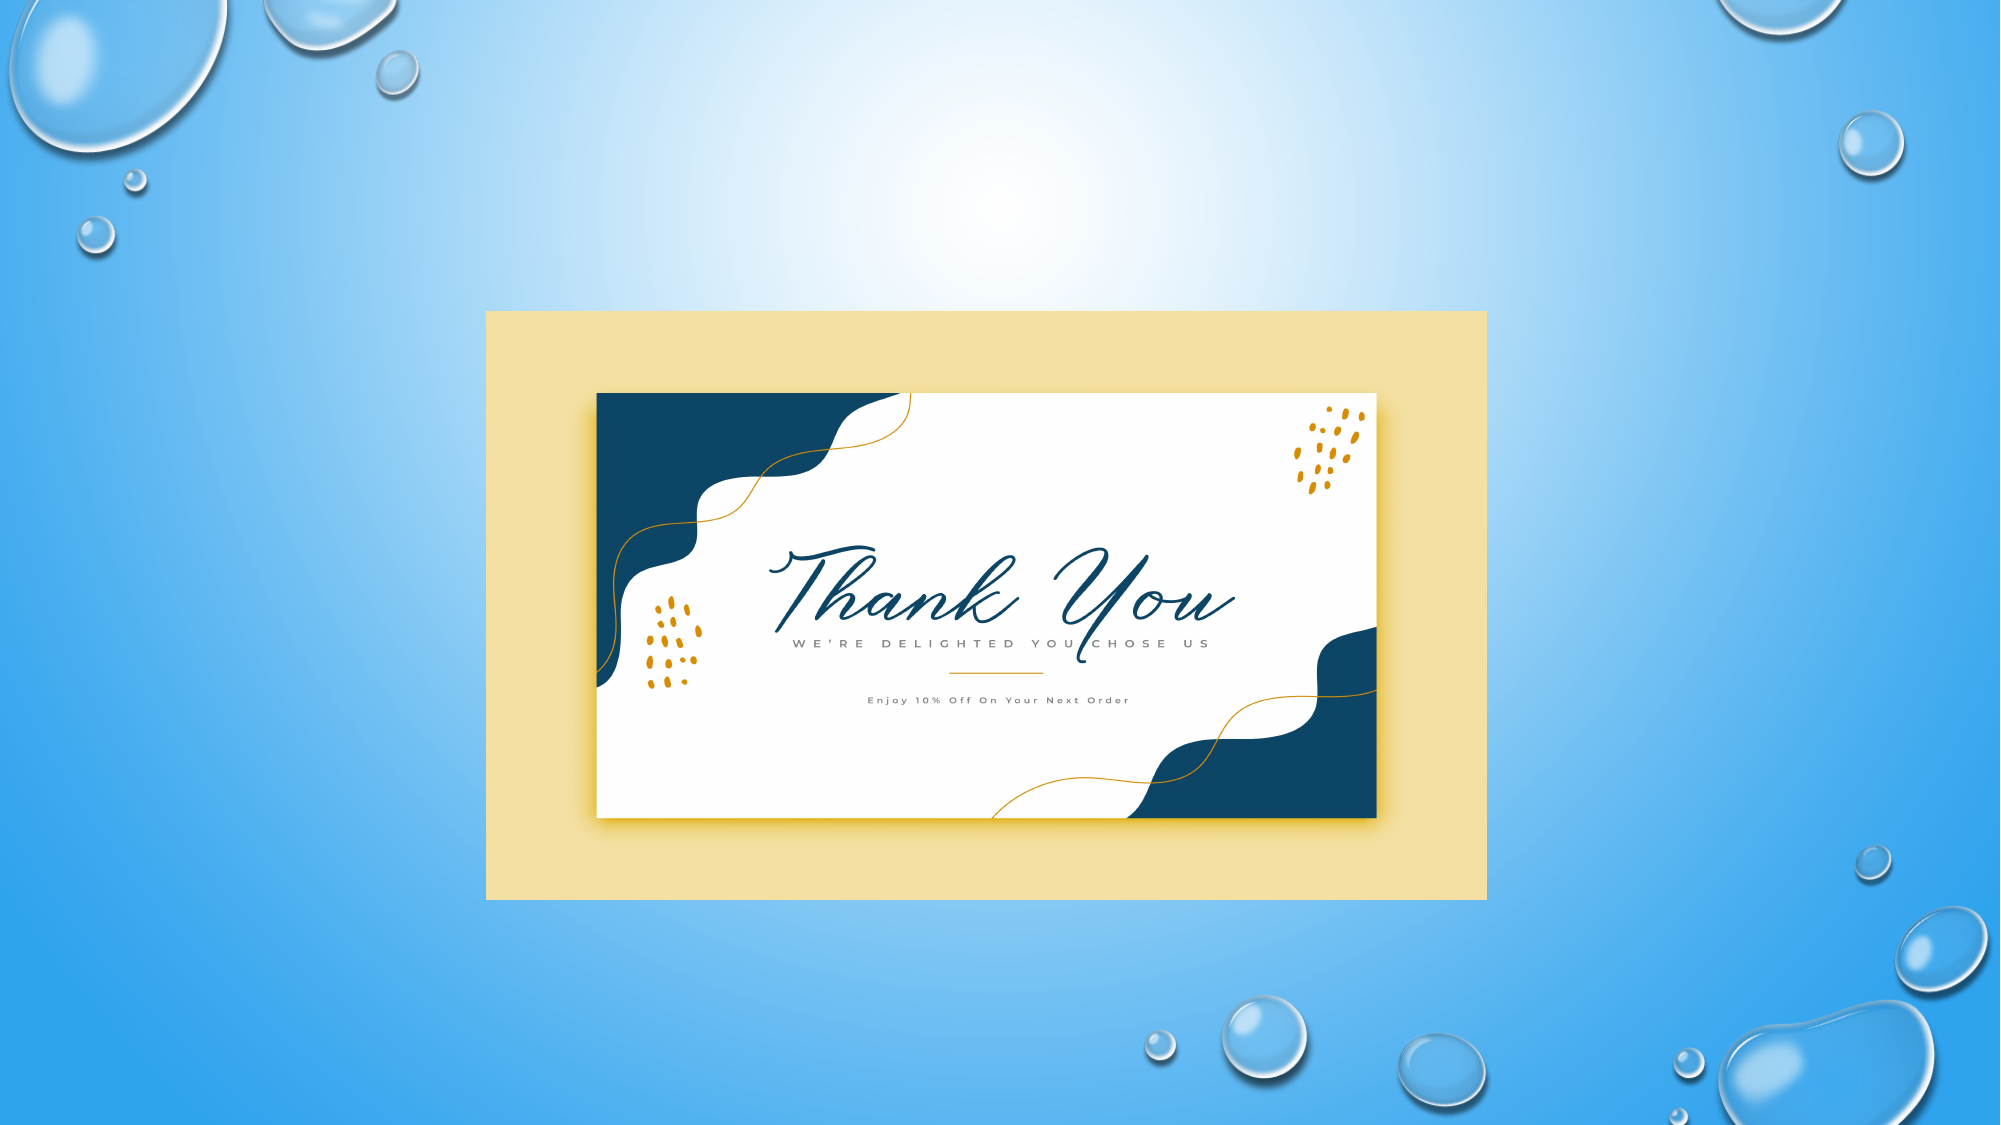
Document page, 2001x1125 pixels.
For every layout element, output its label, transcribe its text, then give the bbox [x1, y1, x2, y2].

title Thank you [1487, 311, 1869, 645]
picture [0, 0, 2000, 1125]
